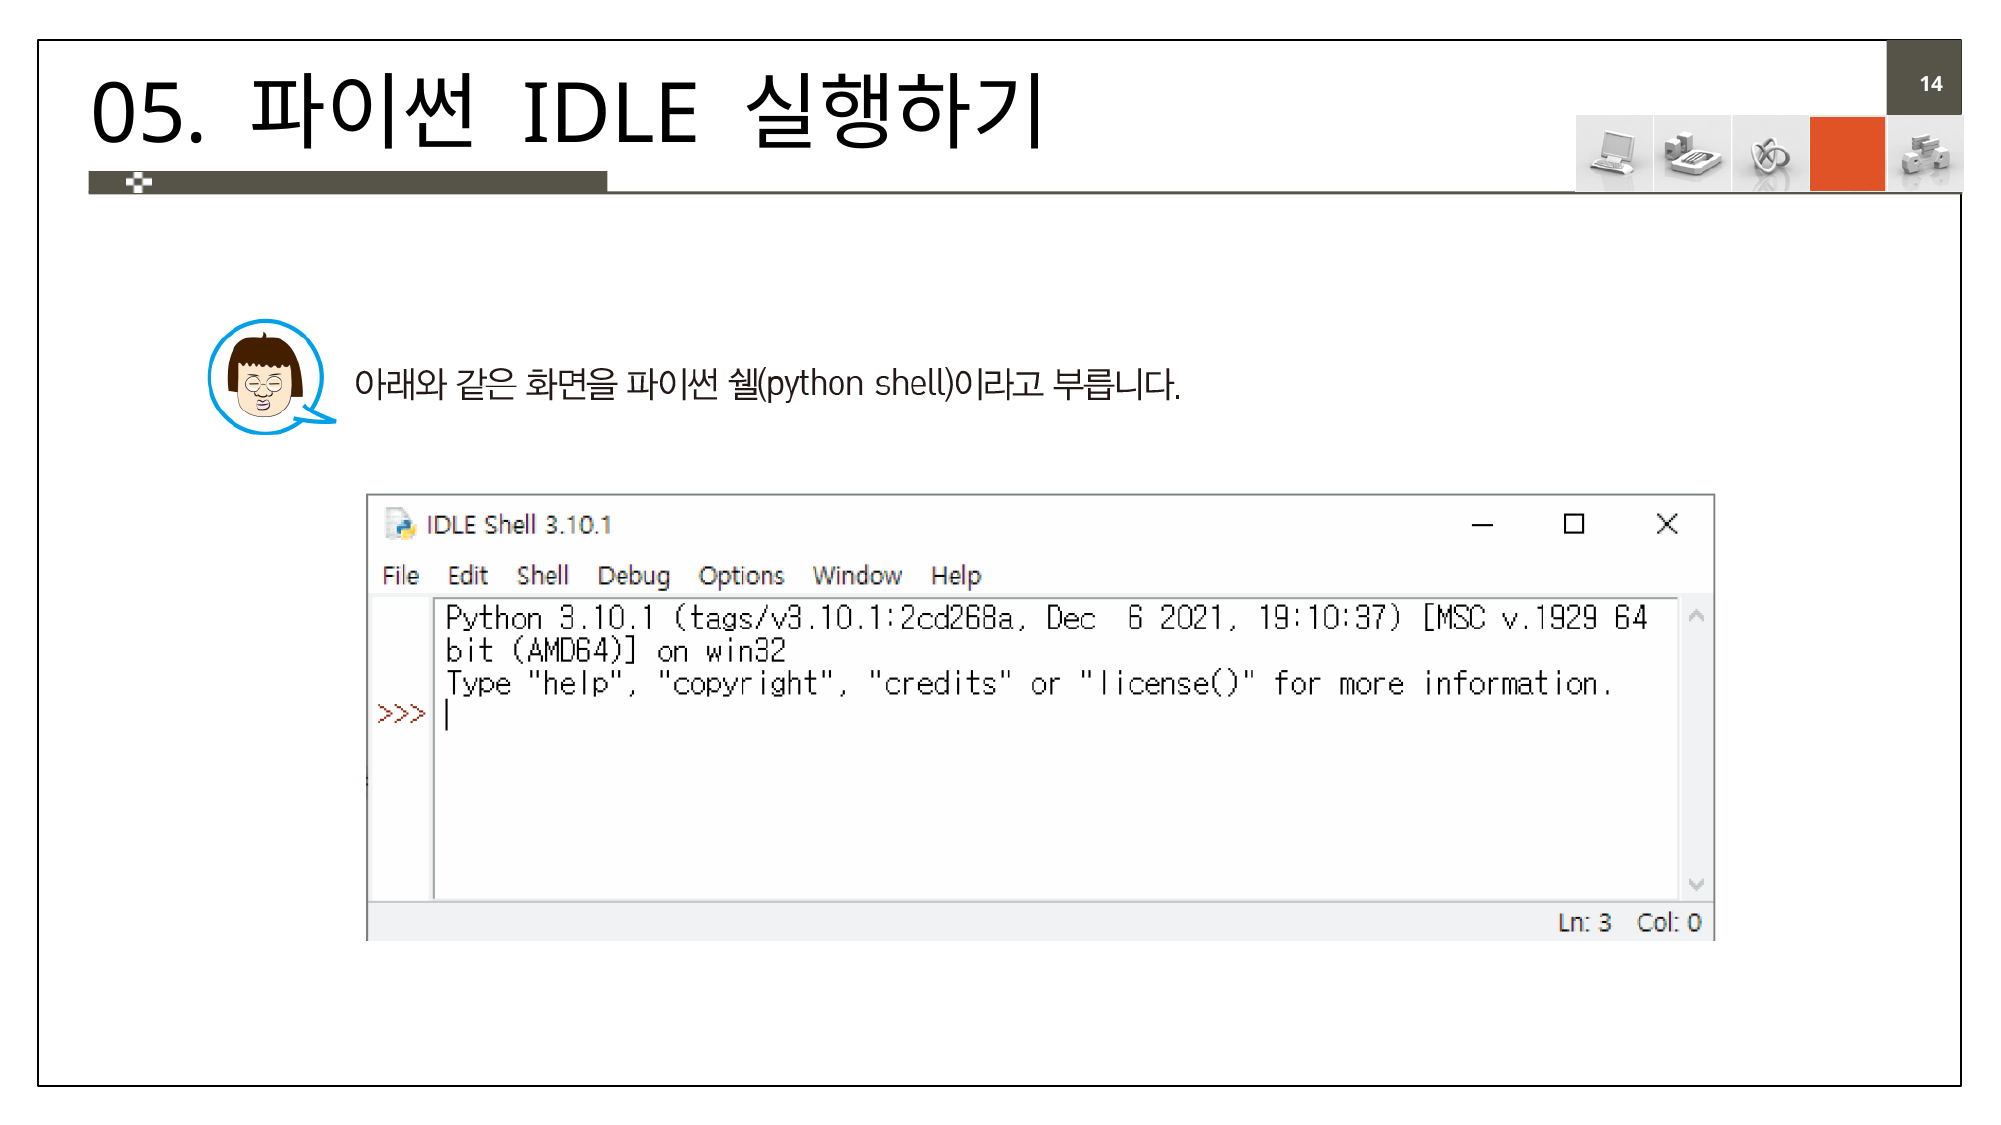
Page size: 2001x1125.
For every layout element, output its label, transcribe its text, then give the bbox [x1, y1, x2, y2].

picture [184, 300, 1757, 961]
title 05. 파이썬 IDLE 실행하기 [76, 62, 1808, 208]
picture [1808, 114, 1964, 192]
